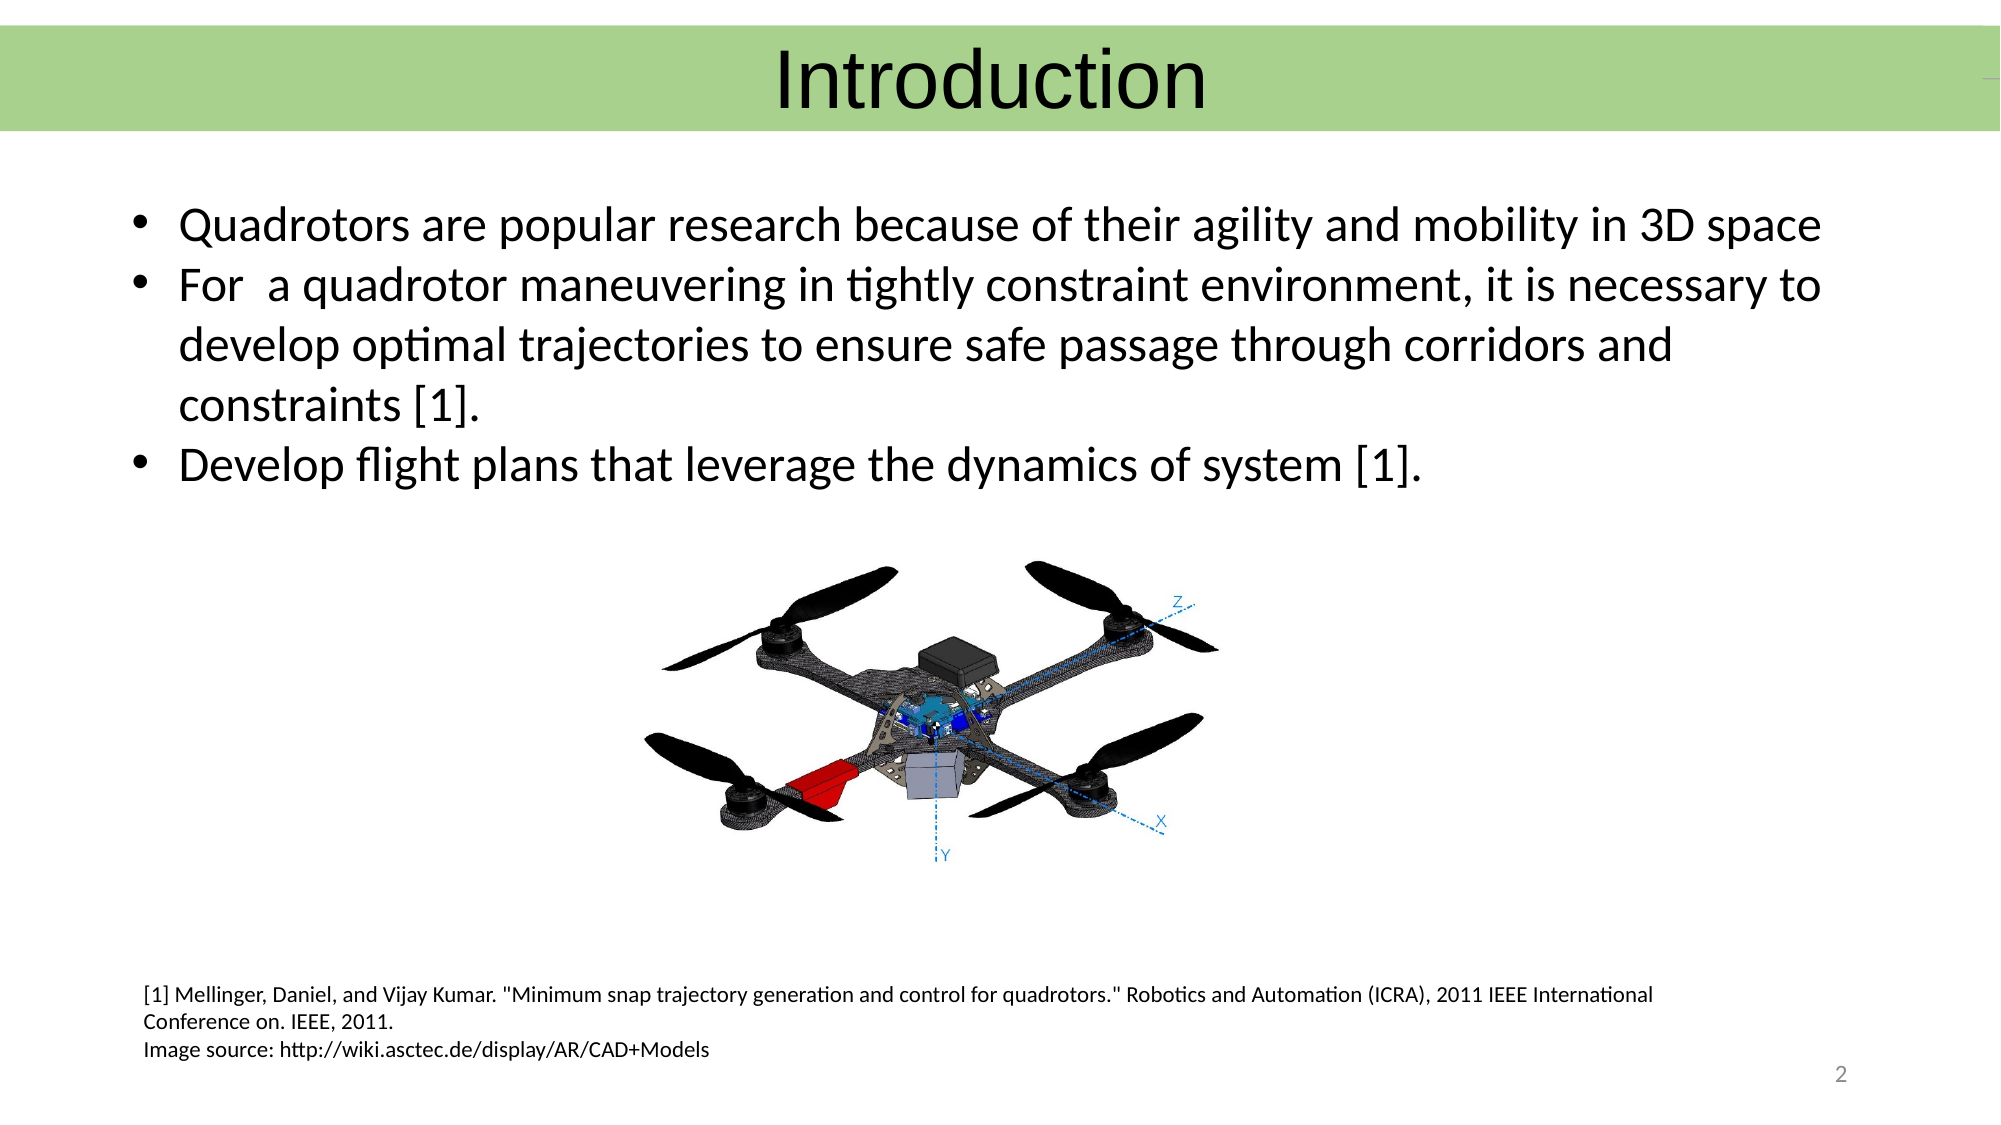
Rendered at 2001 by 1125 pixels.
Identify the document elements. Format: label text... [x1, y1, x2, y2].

text_box Quadrotors are popular research because of their agility and mobility in 3D space For a quadrotor maneuvering in tightly constraint environment, it is necessary to develop optimal trajectories to ensure safe passage through corridors and constraints [1]. Develop flight plans that leverage the dynamics of system [1]. [116, 184, 1863, 544]
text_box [0, 25, 2000, 132]
slide_number 2 [1412, 1042, 1863, 1103]
picture [638, 555, 1223, 867]
text_box [1] Mellinger, Daniel, and Vijay Kumar. "Minimum snap trajectory generation and control for quadrotors." Robotics and Automation (ICRA), 2011 IEEE International Conference on. IEEE, 2011. Image source: http://wiki.asctec.de/display/AR/CAD+Models [128, 972, 1734, 1070]
